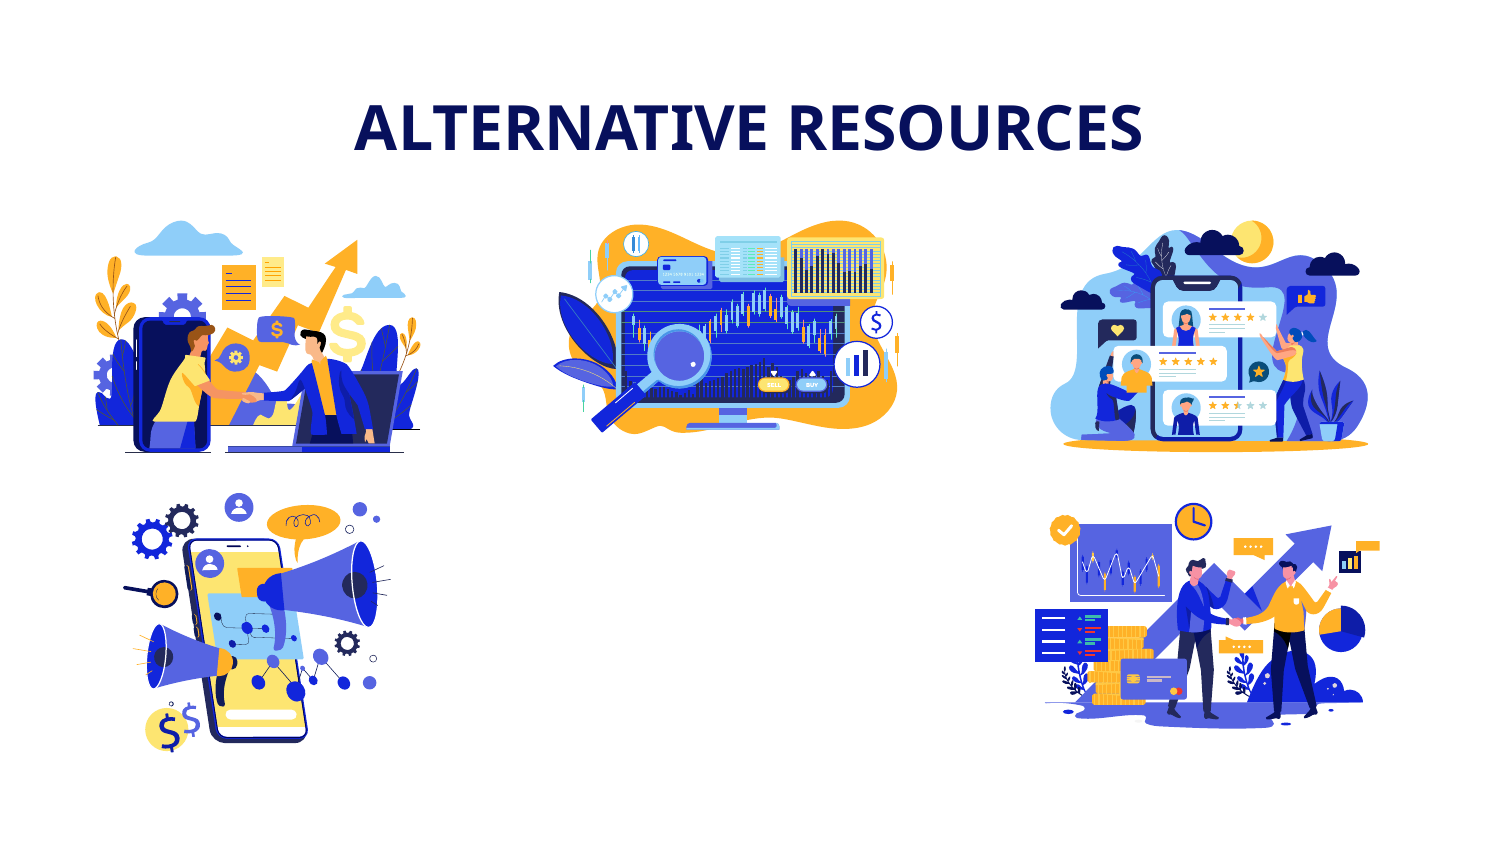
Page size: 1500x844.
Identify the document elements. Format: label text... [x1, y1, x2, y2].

title ALTERNATIVE RESOURCES [75, 72, 1425, 167]
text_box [89, 220, 424, 453]
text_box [1049, 220, 1379, 453]
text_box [122, 492, 391, 753]
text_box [552, 220, 900, 435]
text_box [1034, 501, 1380, 729]
